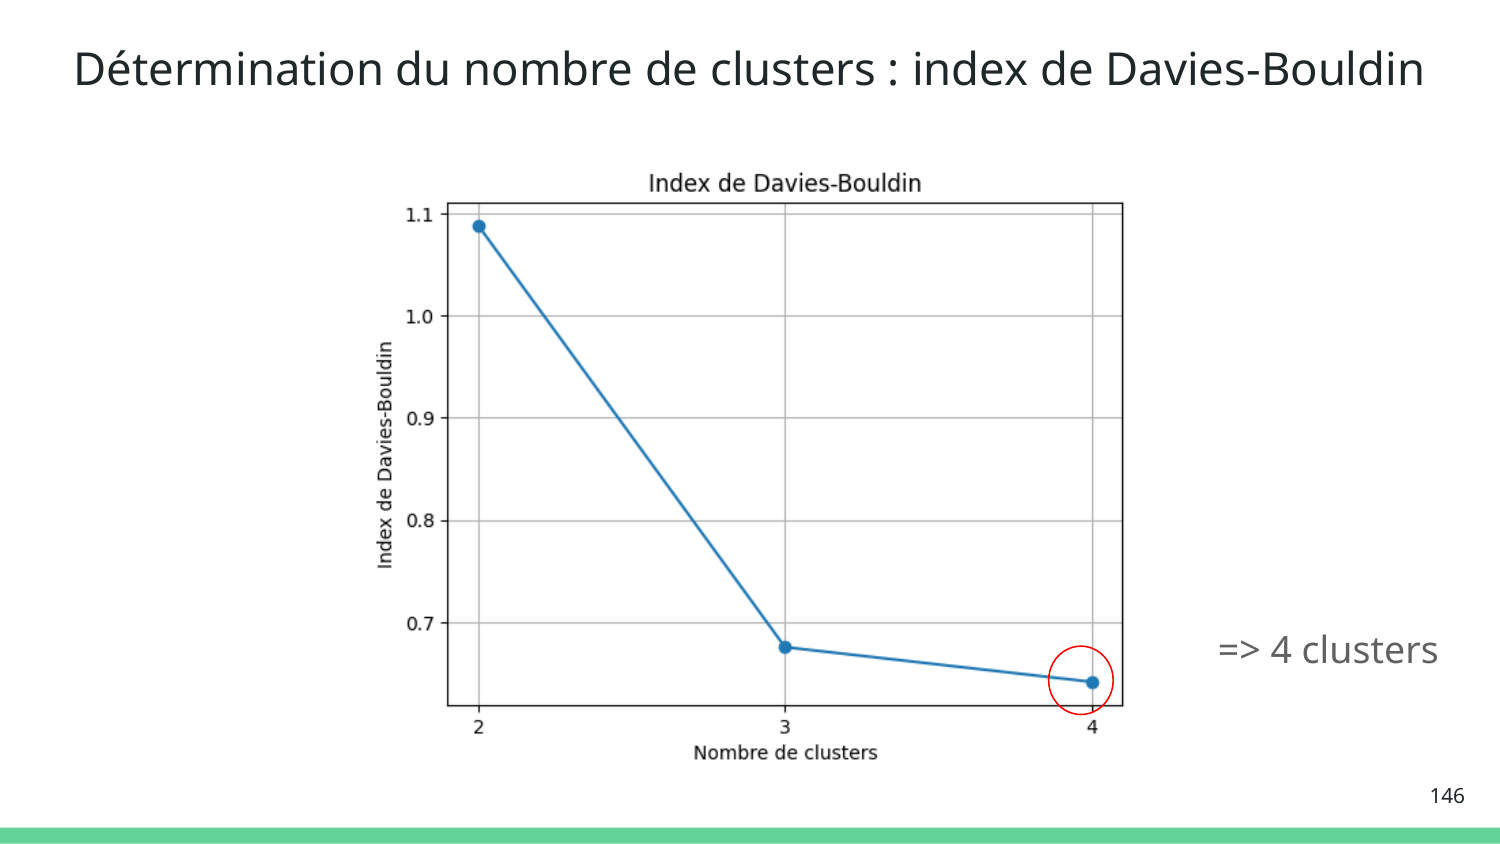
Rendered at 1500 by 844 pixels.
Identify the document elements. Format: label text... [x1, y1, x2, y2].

text_box => 4 clusters [1202, 610, 1480, 750]
slide_number ‹#› [1389, 764, 1480, 830]
title Détermination du nombre de clusters : index de Davies-Bouldin [51, 25, 1449, 120]
picture [367, 162, 1133, 766]
